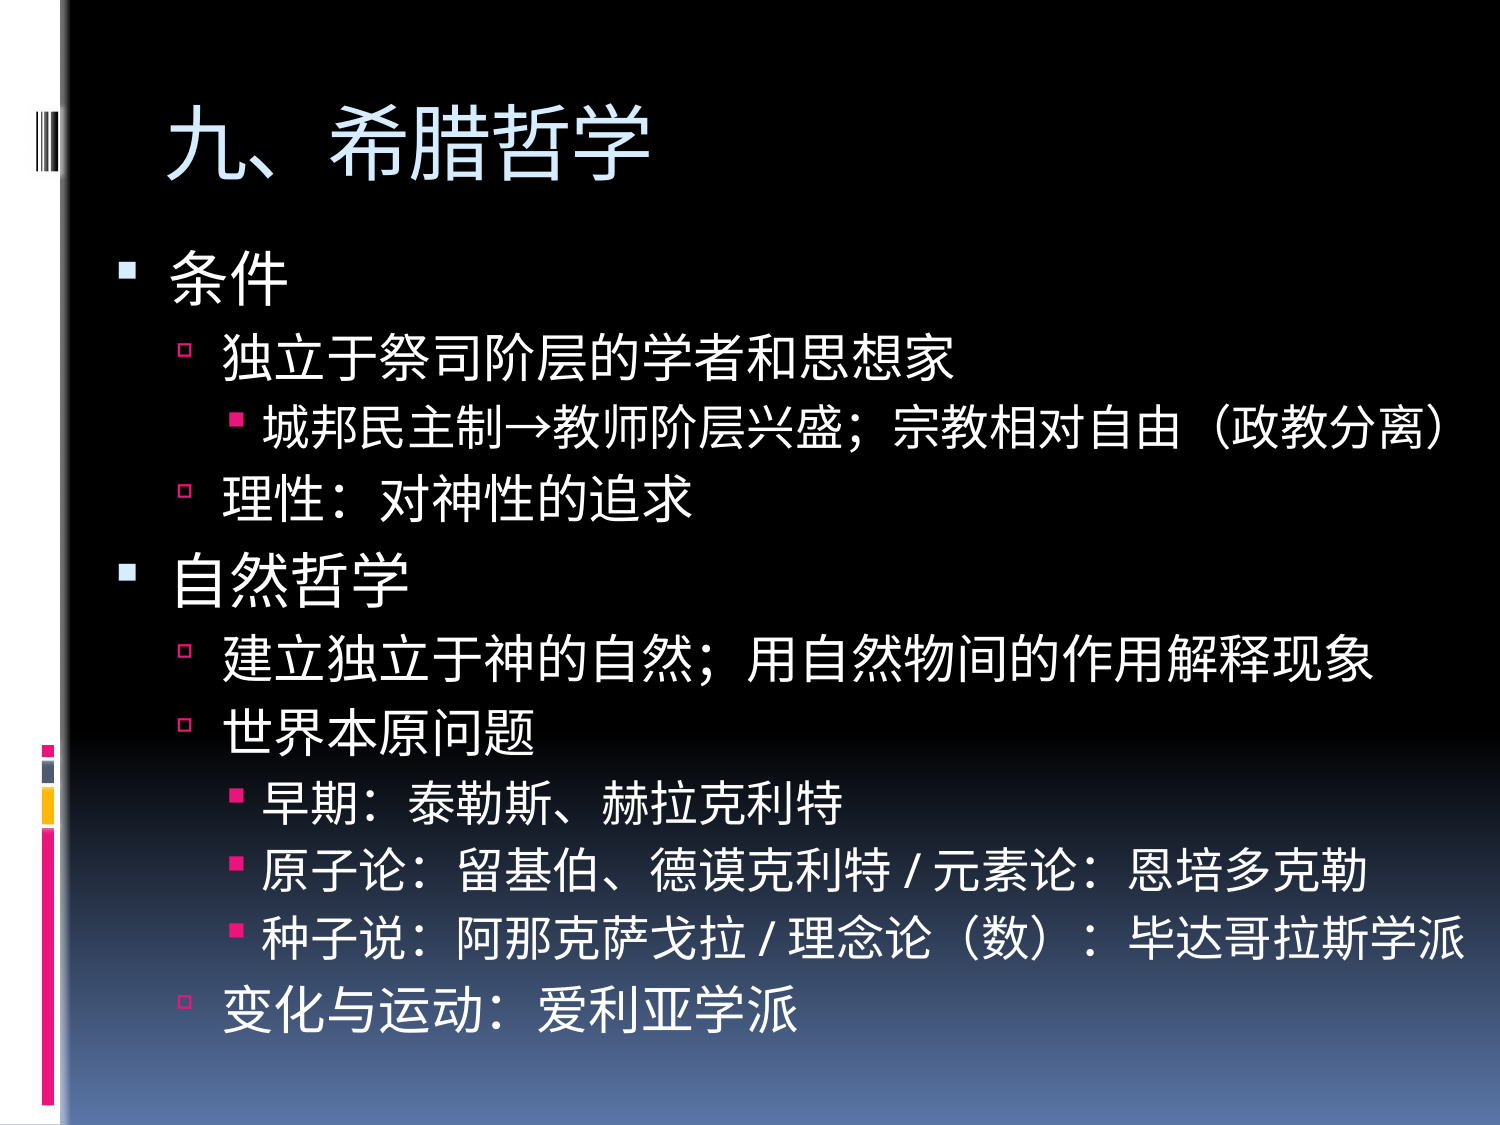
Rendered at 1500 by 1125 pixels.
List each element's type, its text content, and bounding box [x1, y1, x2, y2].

title 九、希腊哲学 [150, 83, 1425, 233]
list 条件 独立于祭司阶层的学者和思想家 城邦民主制→教师阶层兴盛；宗教相对自由（政教分离） 理性：对神性的追求 自然哲学 建立独立于神的自然；用自然物间的作用解释现象 世界本原问题 早期：泰勒斯、赫拉克利特 原子论：留基伯、德谟克利特/元素论：恩培多克勒 种子说：阿那克萨戈拉/理念论（数）：毕达哥拉斯学派 变化与运动：爱利亚学派 [88, 233, 1500, 1106]
